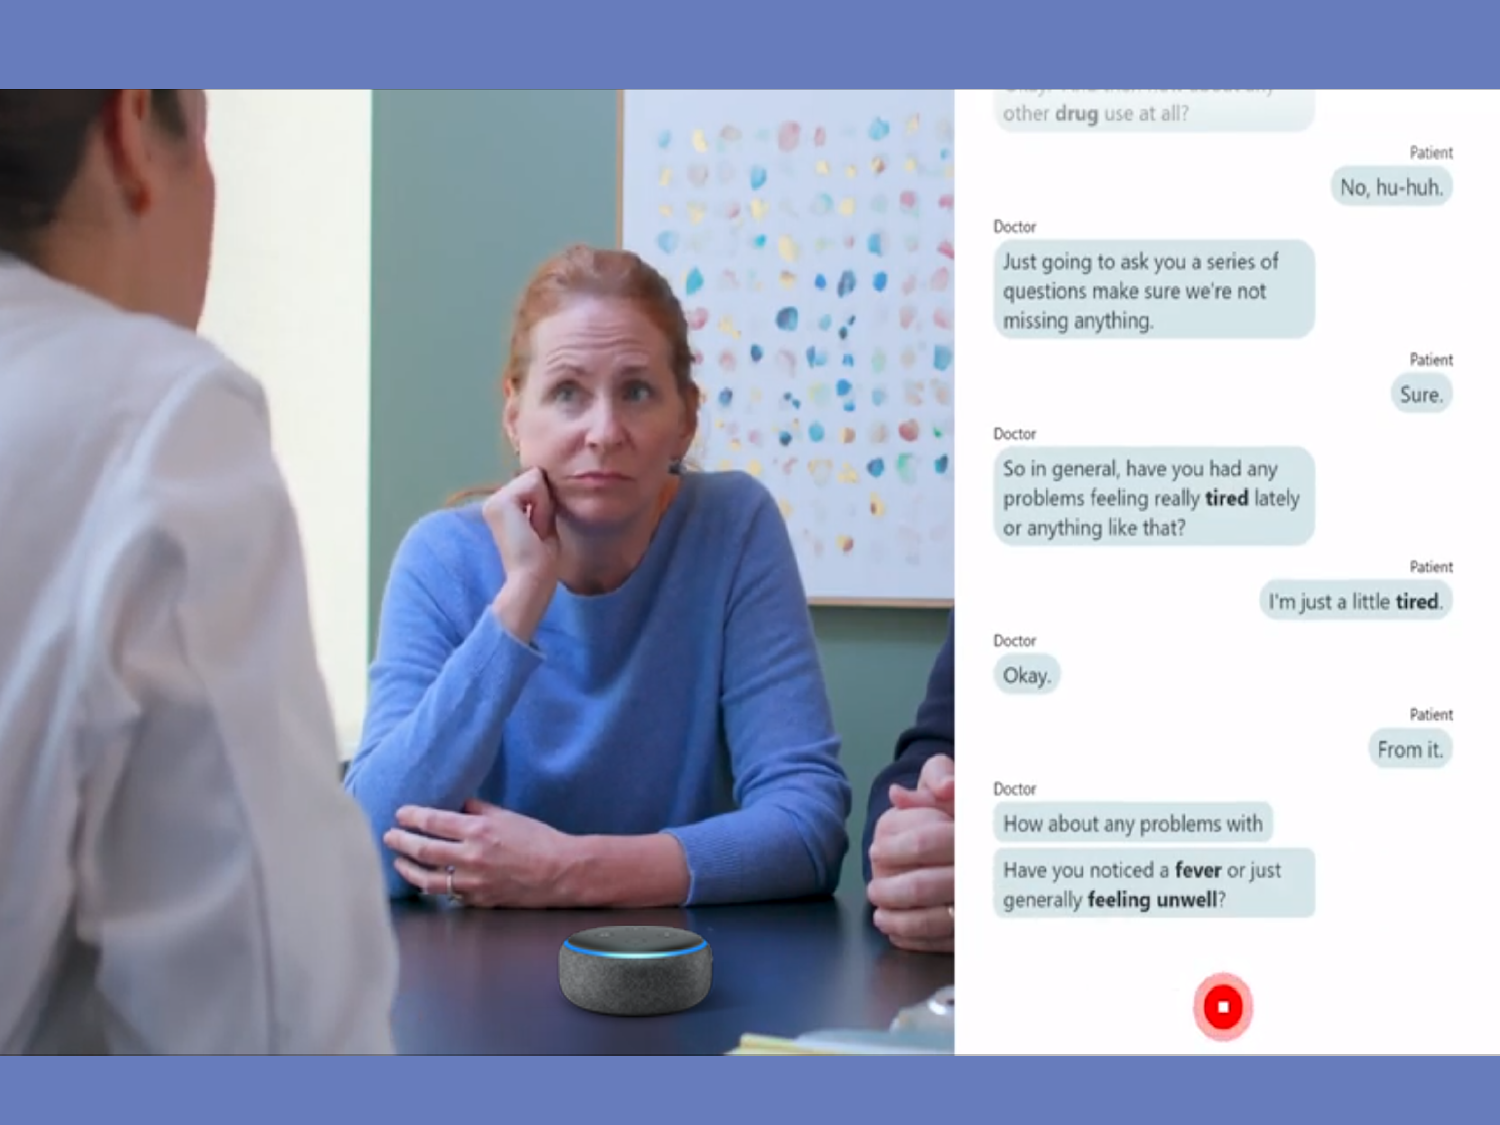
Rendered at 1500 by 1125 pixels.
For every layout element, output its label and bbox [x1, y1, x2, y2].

picture [0, 89, 1500, 1073]
